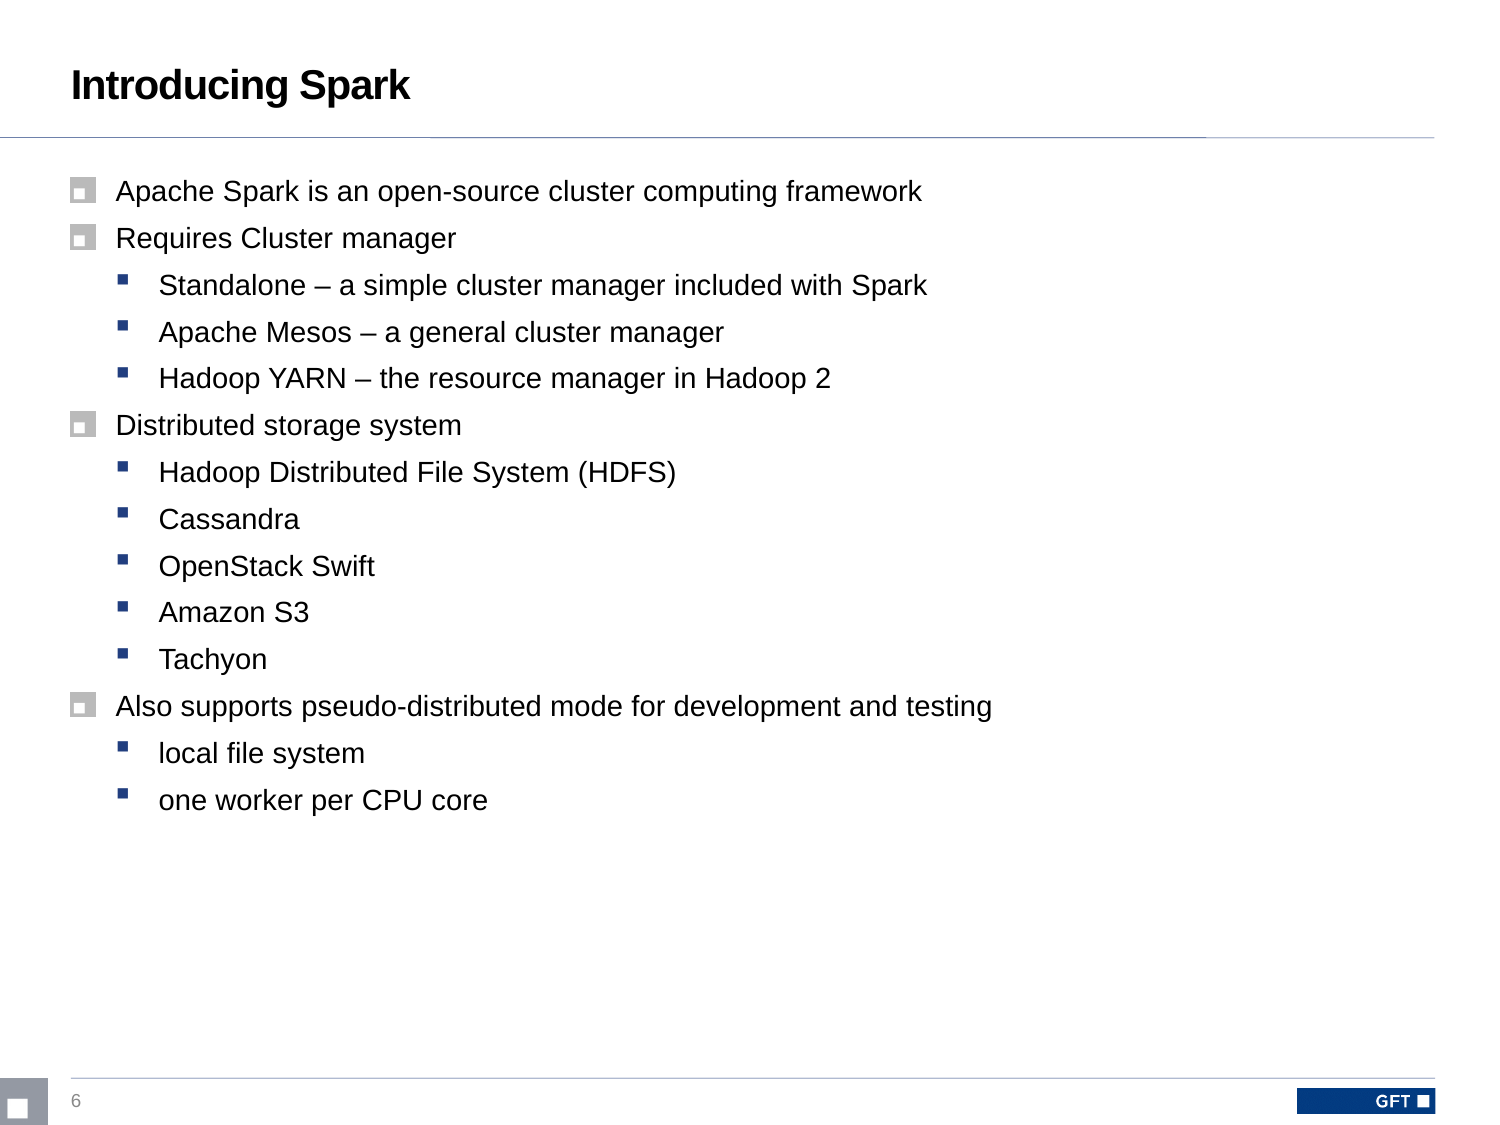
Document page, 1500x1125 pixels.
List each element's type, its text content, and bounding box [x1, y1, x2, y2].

picture [70, 177, 96, 203]
slide_number 6 [70, 1089, 130, 1113]
picture [1297, 1088, 1436, 1114]
list Apache Spark is an open-source cluster computing framework Requires Cluster manager Standalone – a simple cluster manager included with Spark Apache Mesos – a general cluster manager Hadoop YARN – the resource manager in Hadoop 2 Distributed storage system Hadoop Distributed File System (HDFS) Cassandra OpenStack Swift Amazon S3 Tachyon Also supports pseudo-distributed mode for development and testing local file system one worker per CPU core [70, 172, 1432, 1055]
picture [70, 411, 96, 437]
picture [70, 692, 96, 717]
title Introducing Spark [70, 66, 1447, 120]
picture [70, 224, 96, 250]
